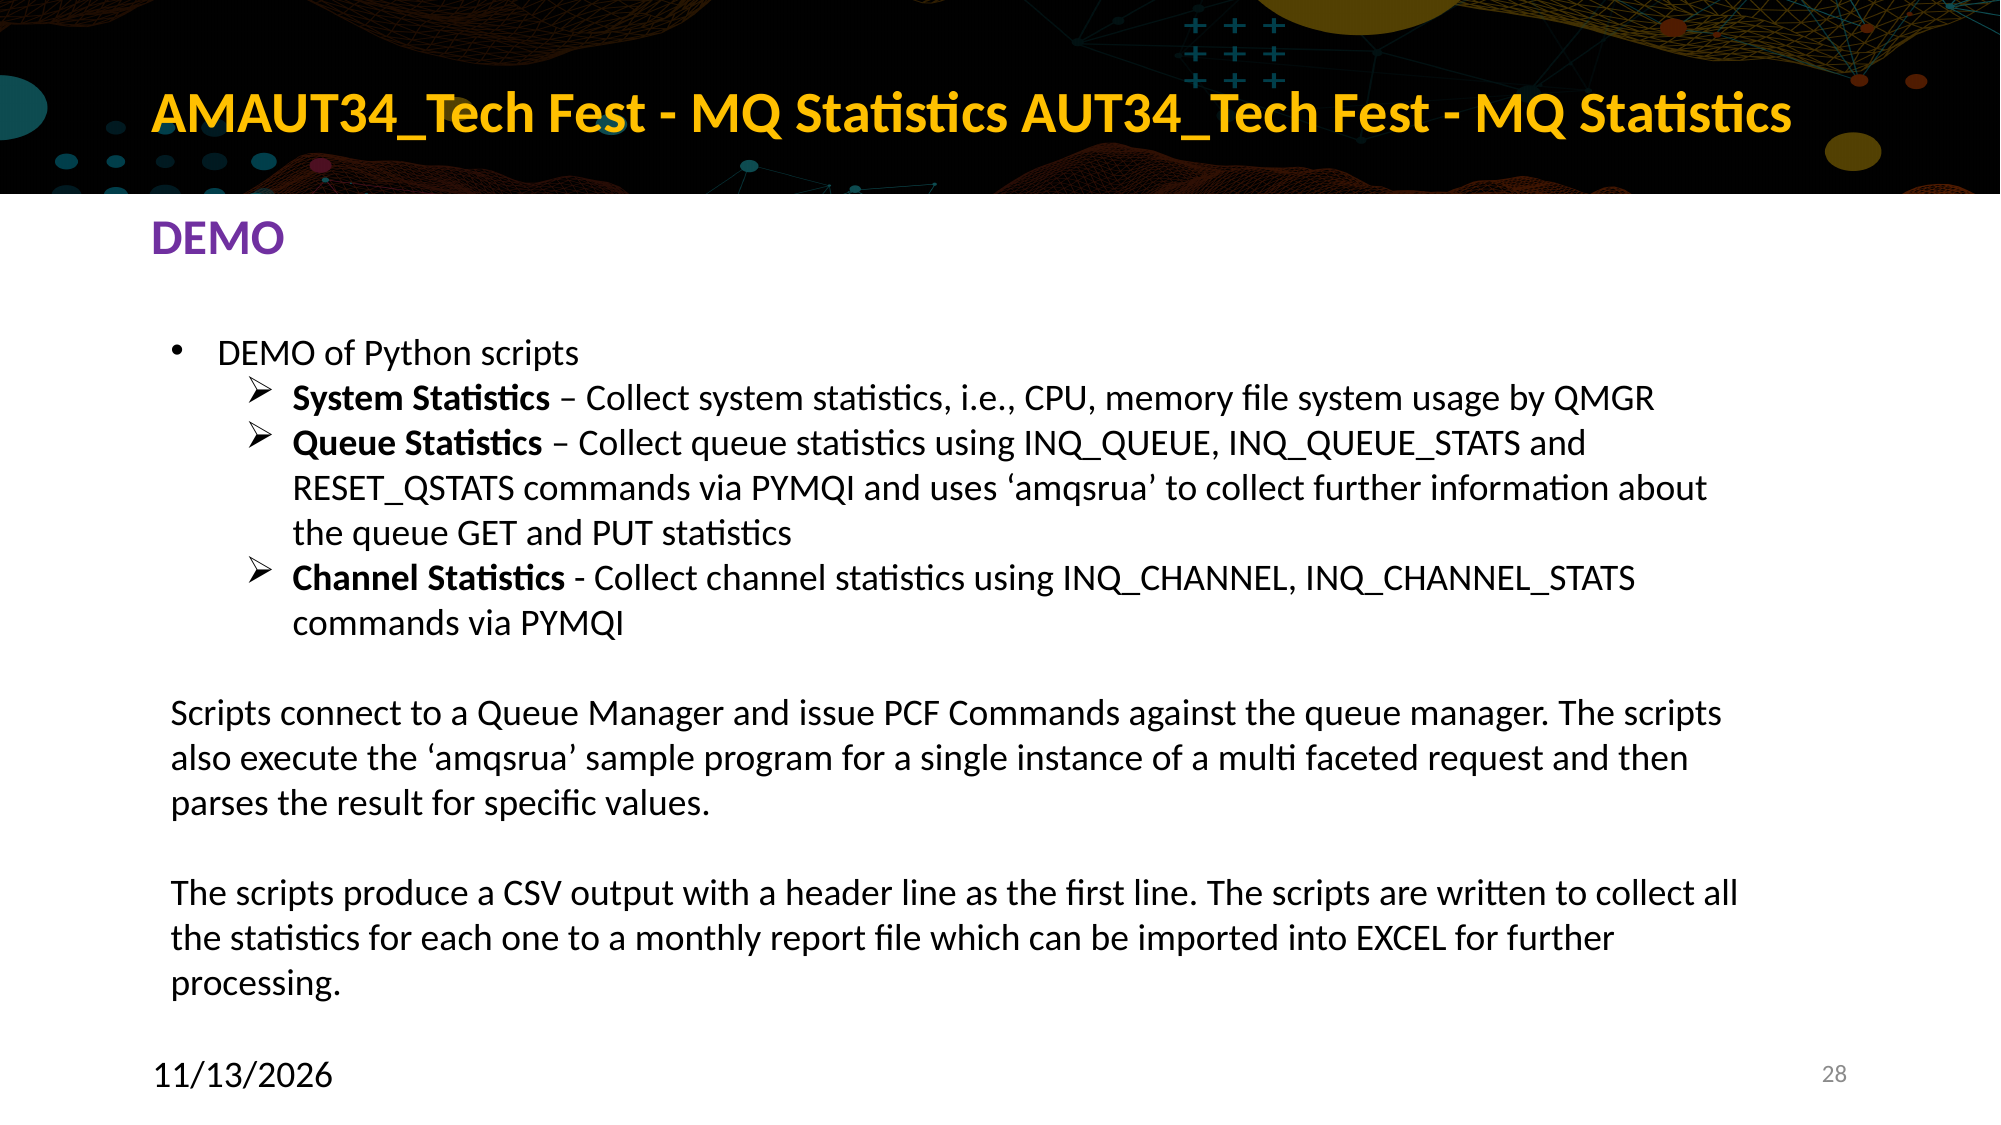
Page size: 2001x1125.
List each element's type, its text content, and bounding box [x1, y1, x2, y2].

text_box DEMO of Python scripts System Statistics – Collect system statistics, i.e., CPU, memory file system usage by QMGR Queue Statistics – Collect queue statistics using INQ_QUEUE, INQ_QUEUE_STATS and RESET_QSTATS commands via PYMQI and uses ‘amqsrua’ to collect further information about the queue GET and PUT statistics Channel Statistics - Collect channel statistics using INQ_CHANNEL, INQ_CHANNEL_STATS commands via PYMQI Scripts connect to a Queue Manager and issue PCF Commands against the queue manager. The scripts also execute the ‘amqsrua’ sample program for a single instance of a multi faceted request and then parses the result for specific values. The scripts produce a CSV output with a header line as the first line. The scripts are written to collect all the statistics for each one to a monthly report file which can be imported into EXCEL for further processing. [155, 320, 1757, 1010]
text_box DEMO [136, 196, 1413, 332]
title AMAUT34_Tech Fest - MQ Statistics AUT34_Tech Fest - MQ Statistics [136, 72, 1862, 153]
picture [0, 0, 2000, 194]
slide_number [137, 1042, 588, 1103]
slide_number 28 [1412, 1042, 1863, 1103]
